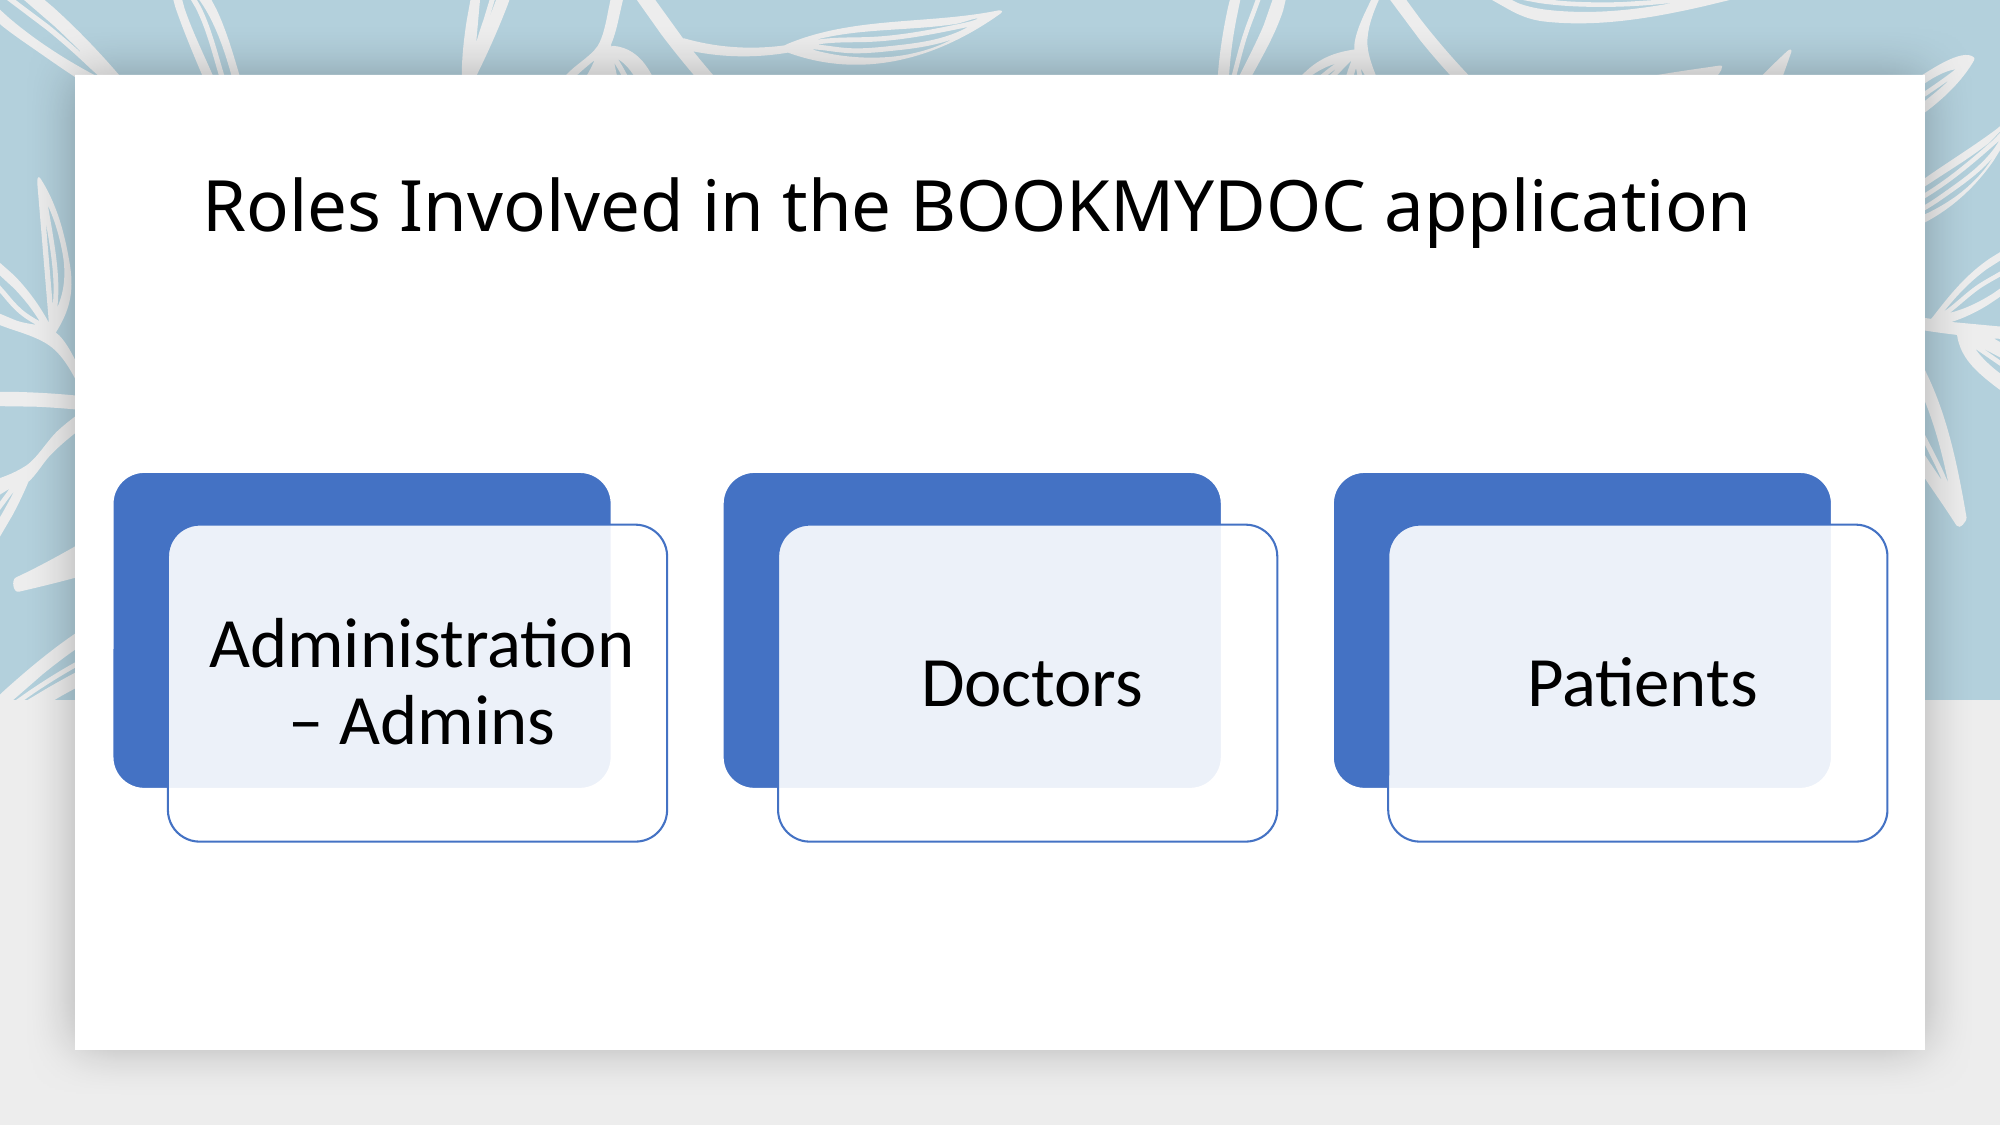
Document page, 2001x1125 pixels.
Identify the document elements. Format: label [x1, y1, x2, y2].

list [112, 350, 1888, 964]
text_box [0, 0, 2000, 700]
text_box [74, 700, 1926, 1051]
text_box [0, 700, 2000, 1125]
